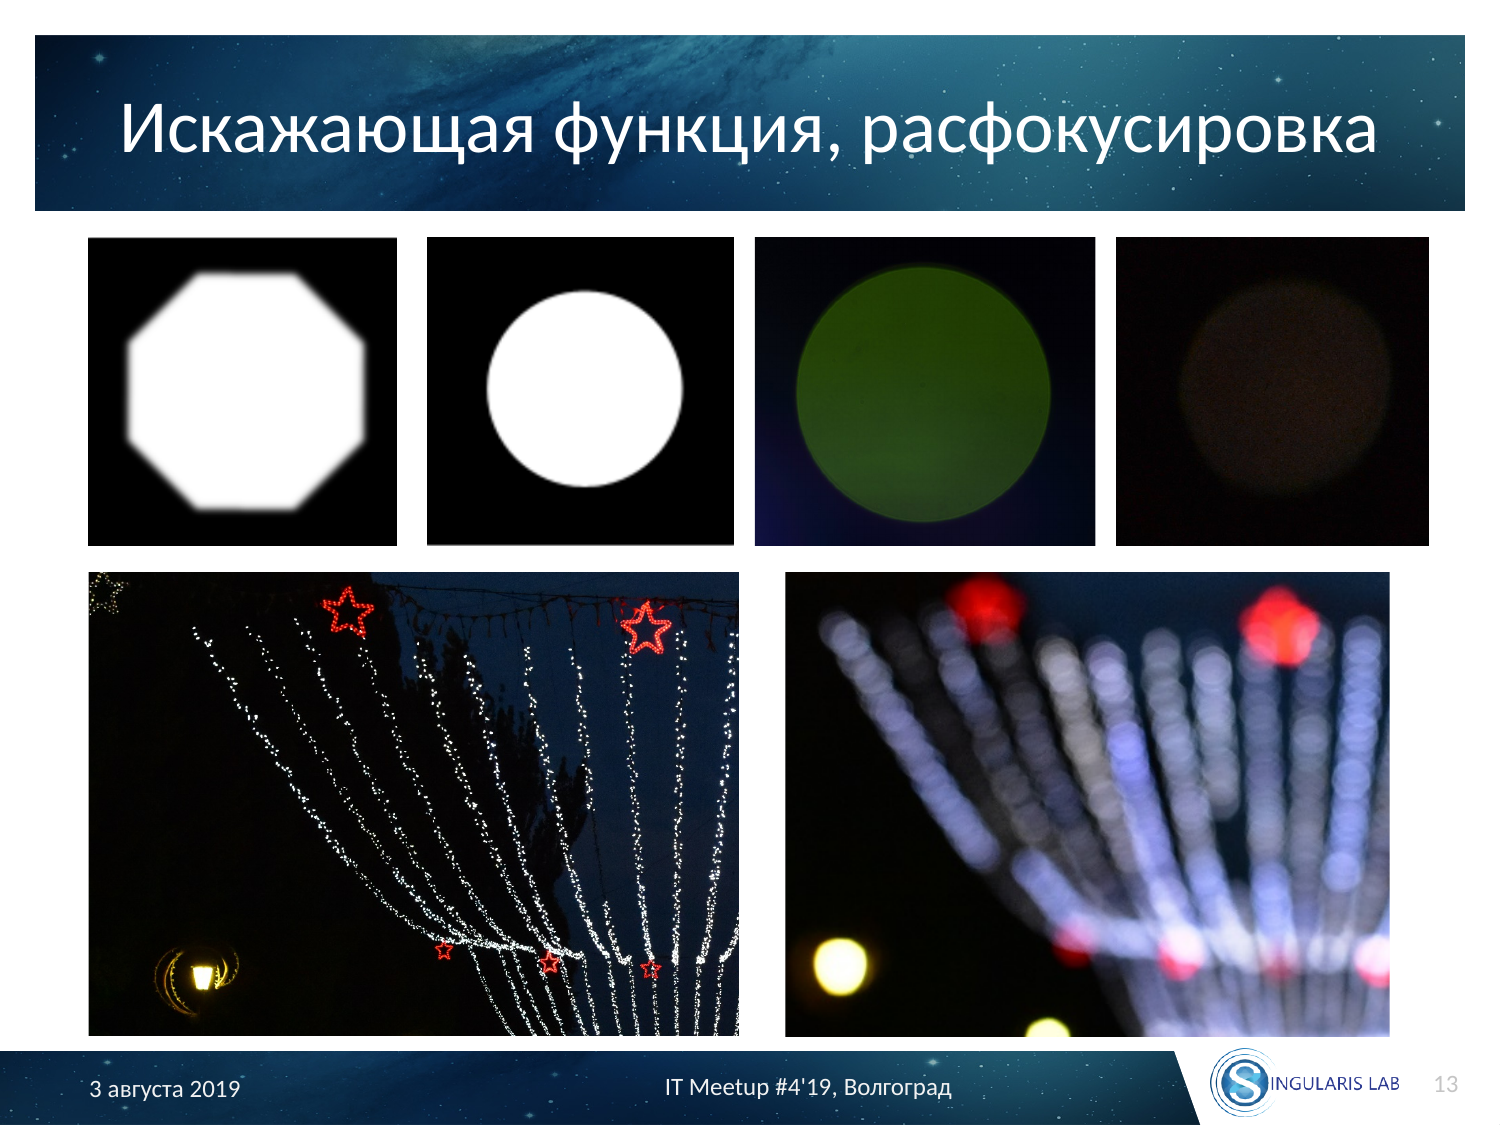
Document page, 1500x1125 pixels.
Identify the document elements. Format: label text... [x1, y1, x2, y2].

footer IT Meetup #4'19, Волгоград [457, 1057, 1161, 1115]
picture [88, 571, 740, 1037]
slide_number 13 [1406, 1053, 1486, 1113]
picture [1115, 237, 1430, 546]
picture [0, 1051, 1200, 1125]
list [88, 237, 397, 546]
title Искажающая функция, расфокусировка [35, 35, 1465, 211]
picture [785, 571, 1390, 1037]
picture [427, 237, 735, 546]
picture [754, 237, 1096, 546]
picture [1210, 1048, 1399, 1117]
slide_number 3 августа 2019 [74, 1058, 433, 1117]
